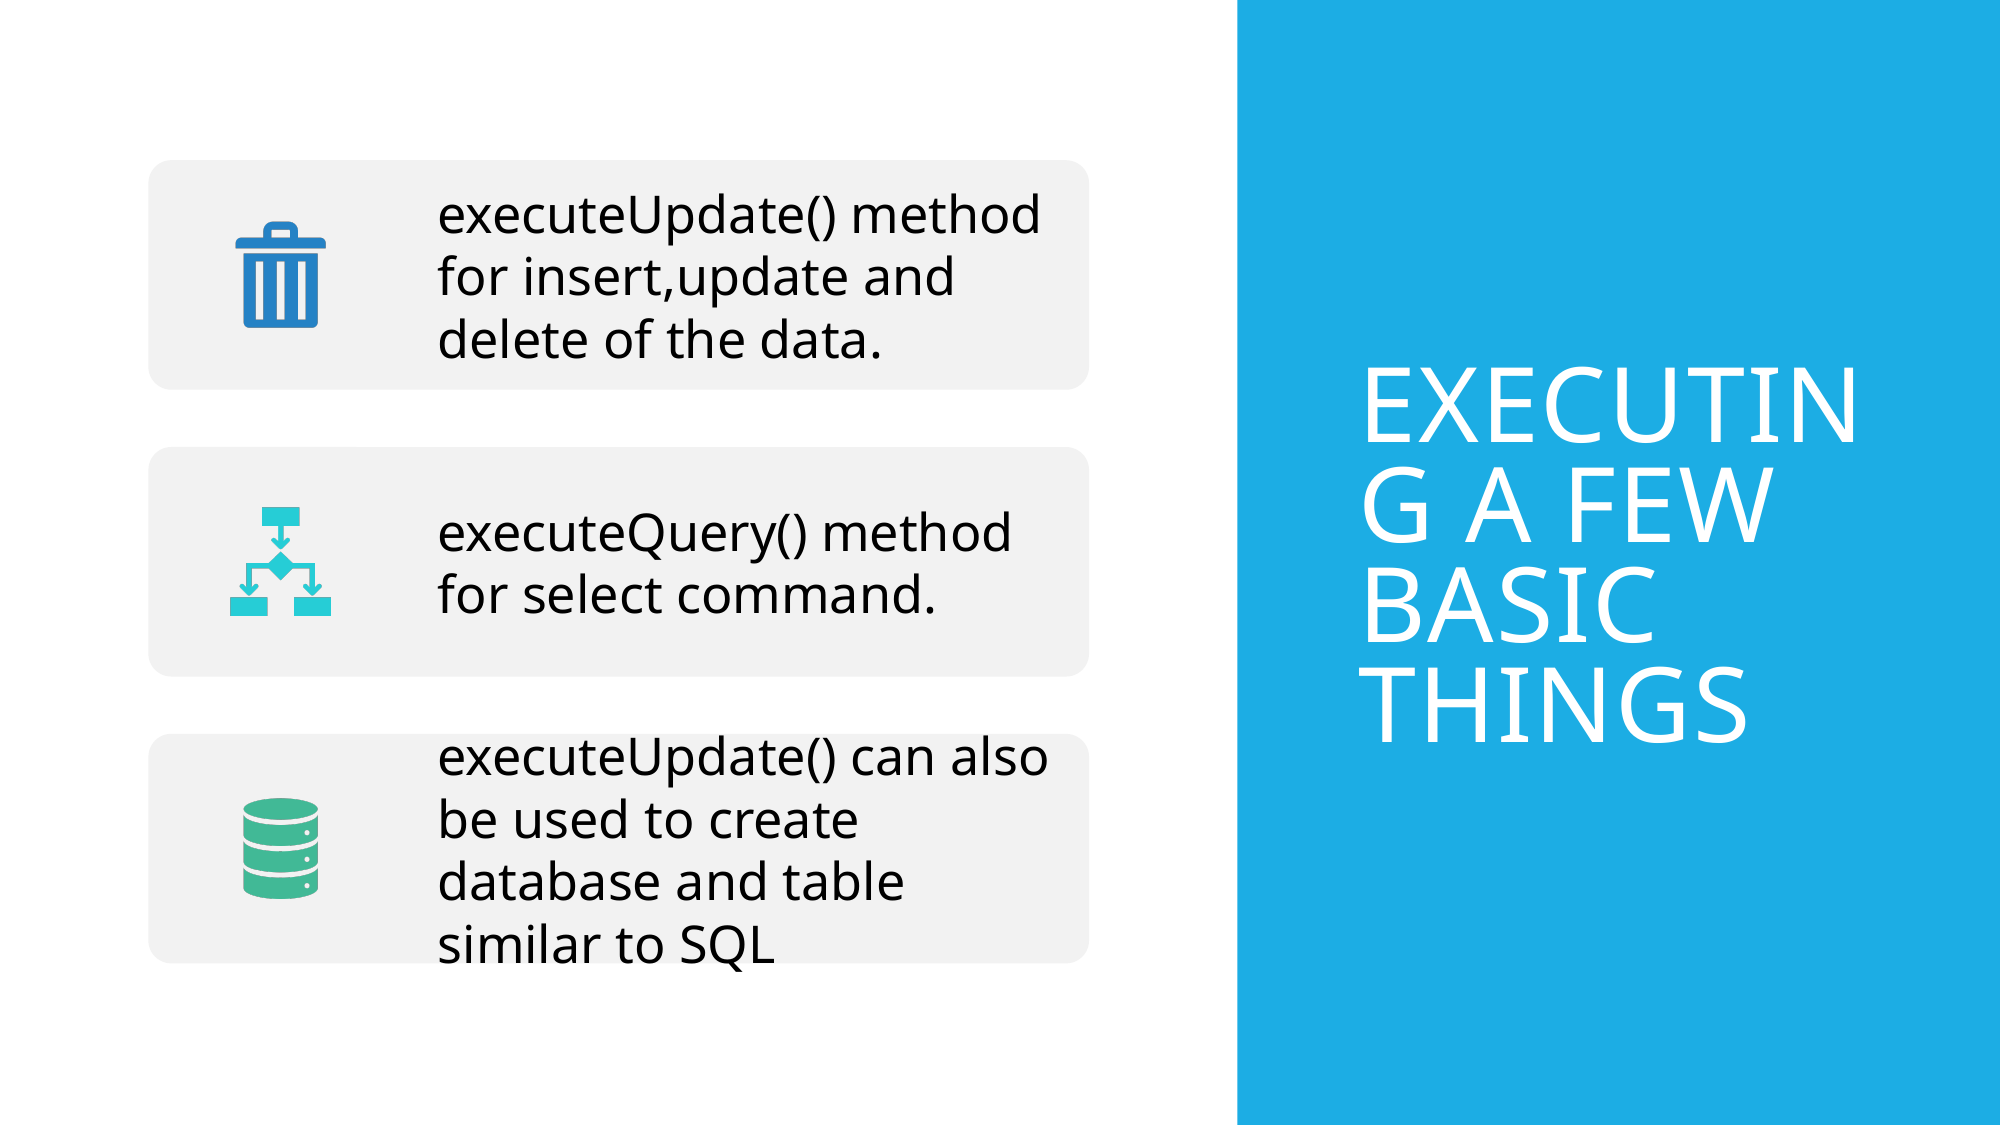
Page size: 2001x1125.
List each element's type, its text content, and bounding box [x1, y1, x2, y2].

text_box [1236, 0, 2000, 1125]
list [148, 159, 1090, 964]
title Executing a few basic things [1343, 105, 1904, 1020]
text_box [0, 0, 1236, 1125]
